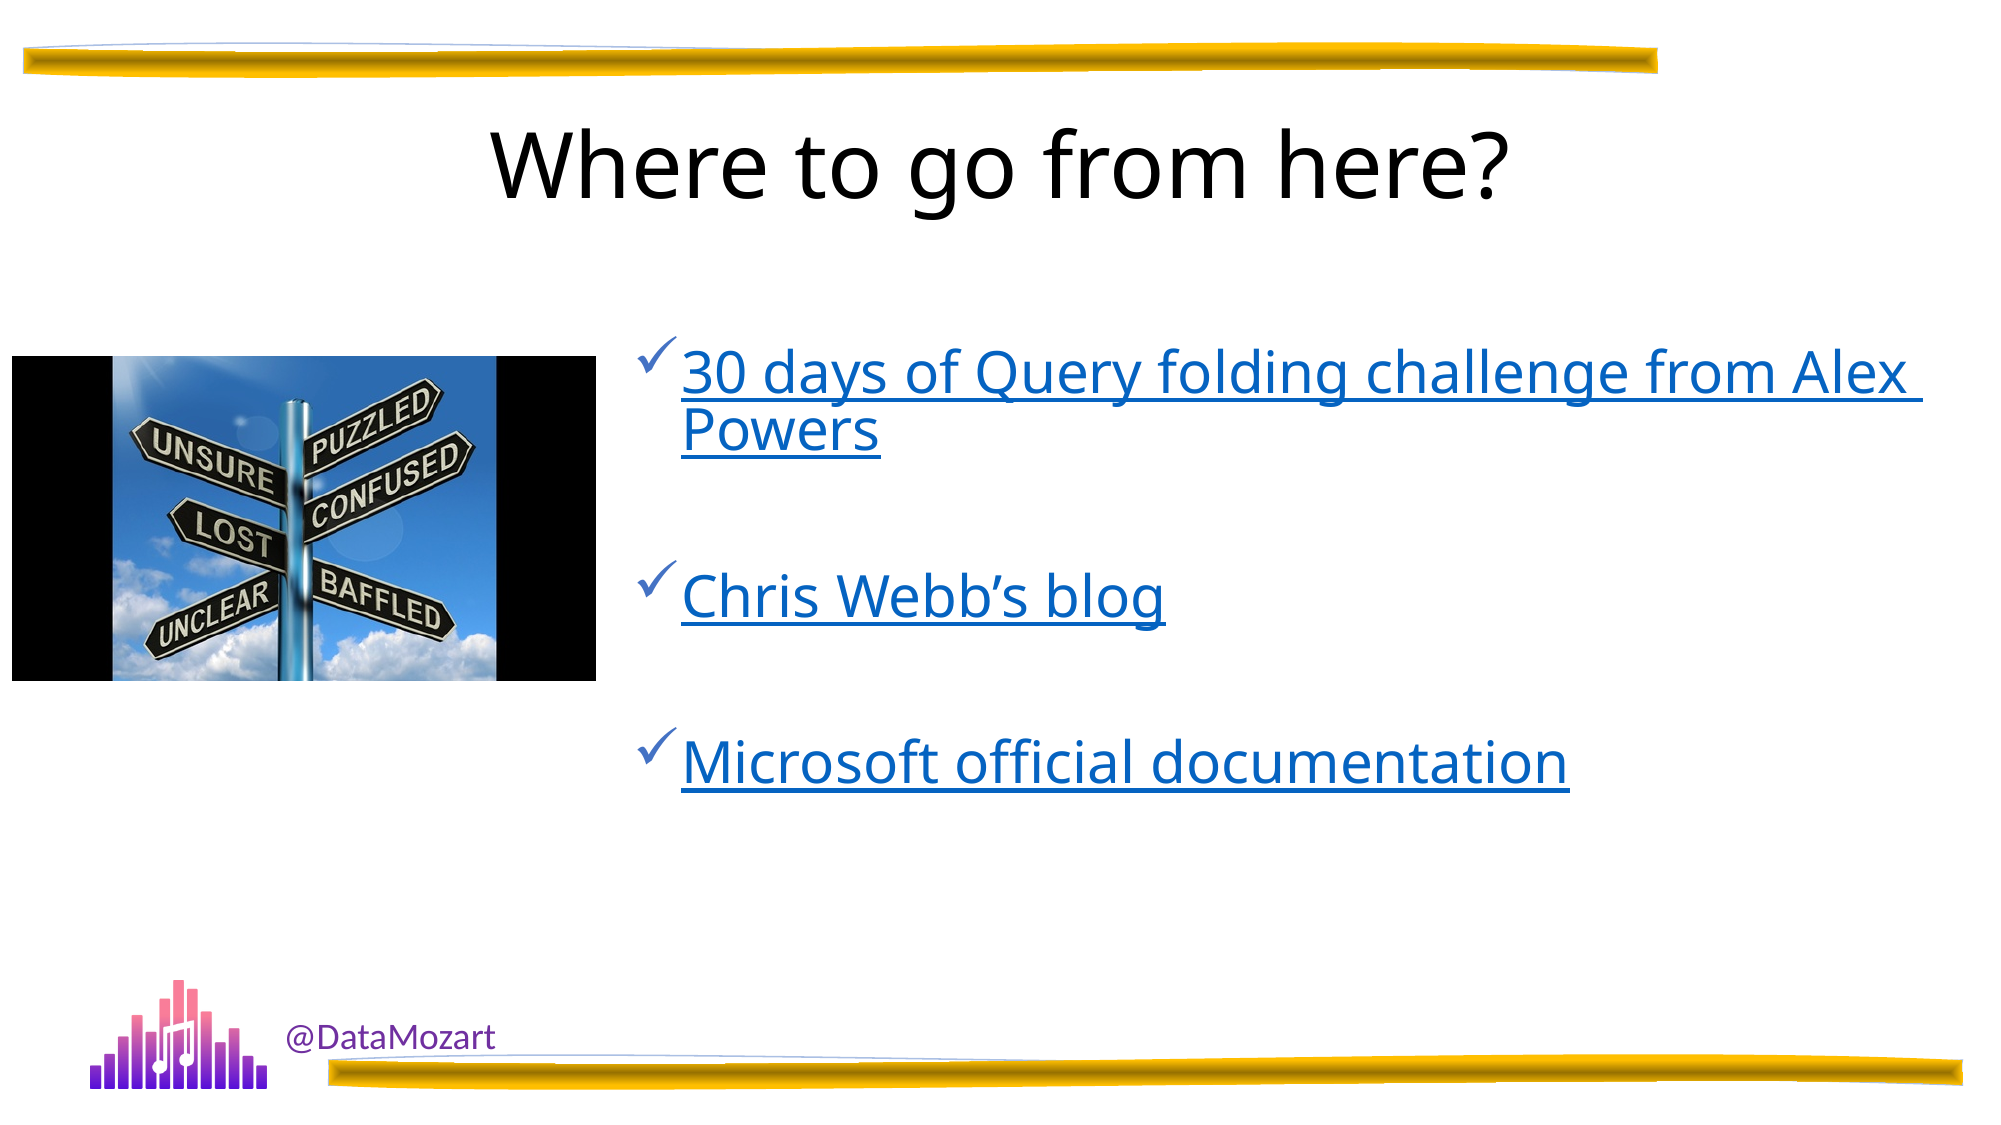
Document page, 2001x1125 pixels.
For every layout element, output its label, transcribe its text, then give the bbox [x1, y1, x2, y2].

text_box @DataMozart [268, 1004, 512, 1065]
text_box 30 days of Query folding challenge from Alex Powers Chris Webb’s blog Microsoft official documentation [617, 328, 1960, 852]
title Where to go from here? [137, 59, 1863, 278]
picture [90, 980, 267, 1089]
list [12, 356, 596, 681]
